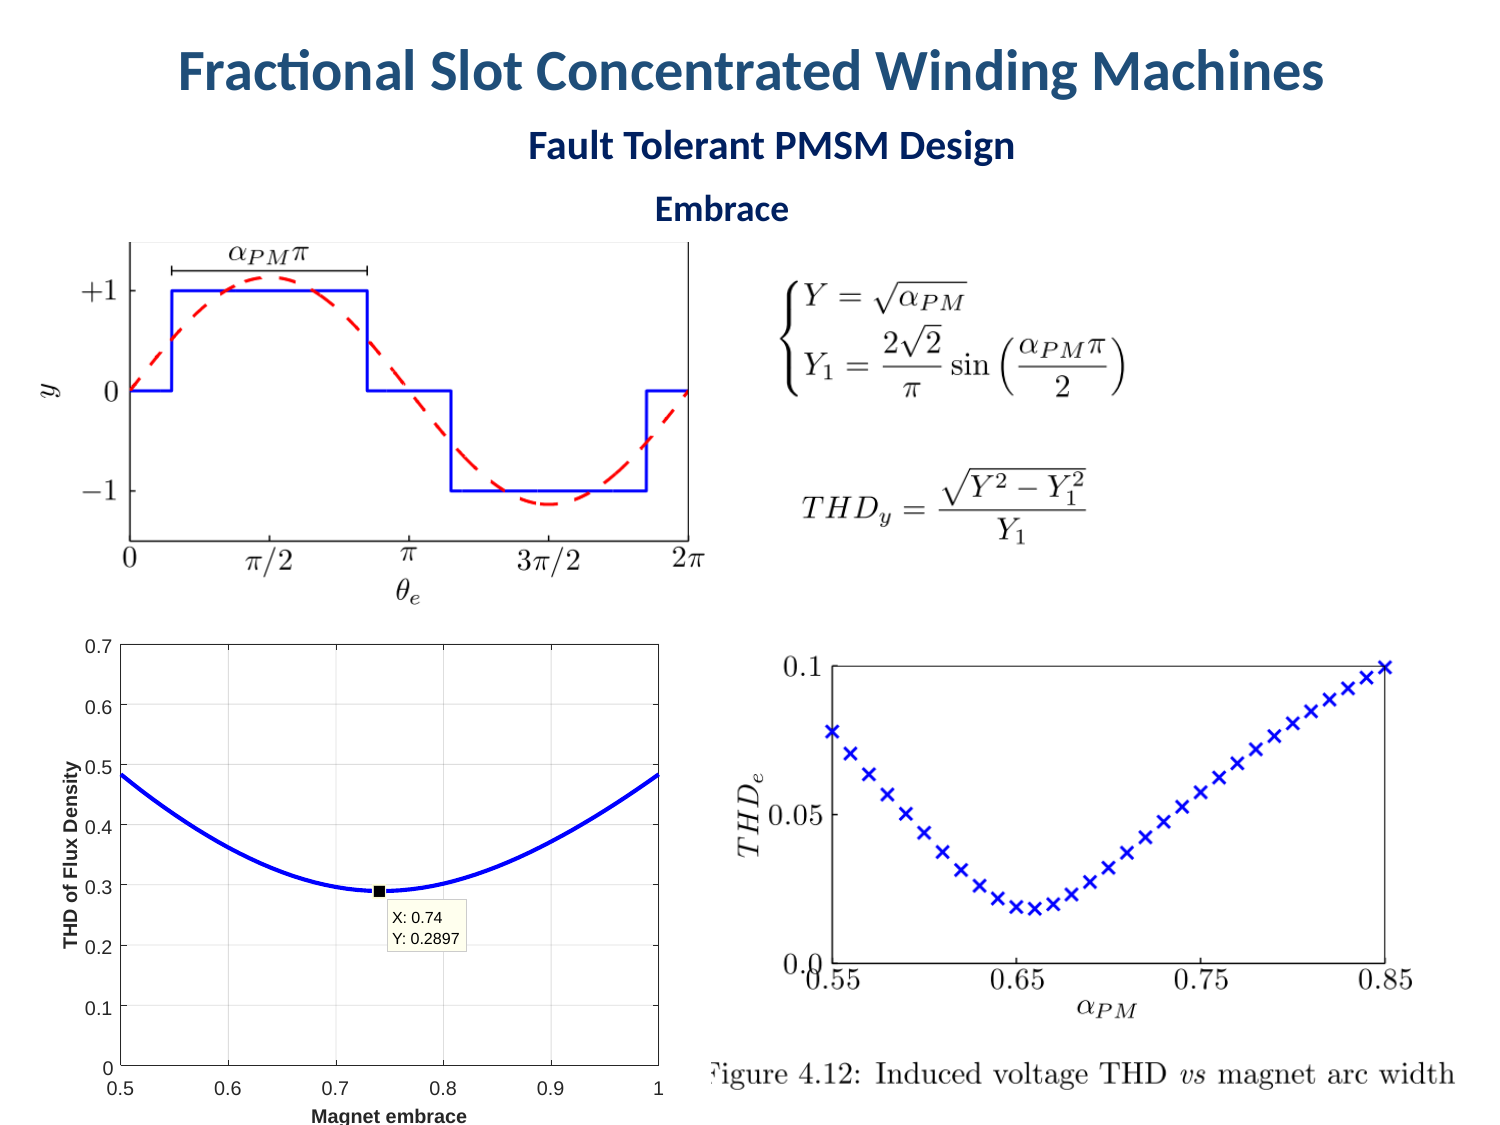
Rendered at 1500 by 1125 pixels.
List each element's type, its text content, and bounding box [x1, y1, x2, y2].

text_box Embrace [0, 176, 1445, 236]
text_box Fault Tolerant PMSM Design [54, 110, 1490, 176]
text_box Fractional Slot Concentrated Winding Machines [78, 24, 1425, 110]
picture [749, 454, 1126, 559]
picture [749, 249, 1137, 422]
picture [14, 242, 1464, 1125]
